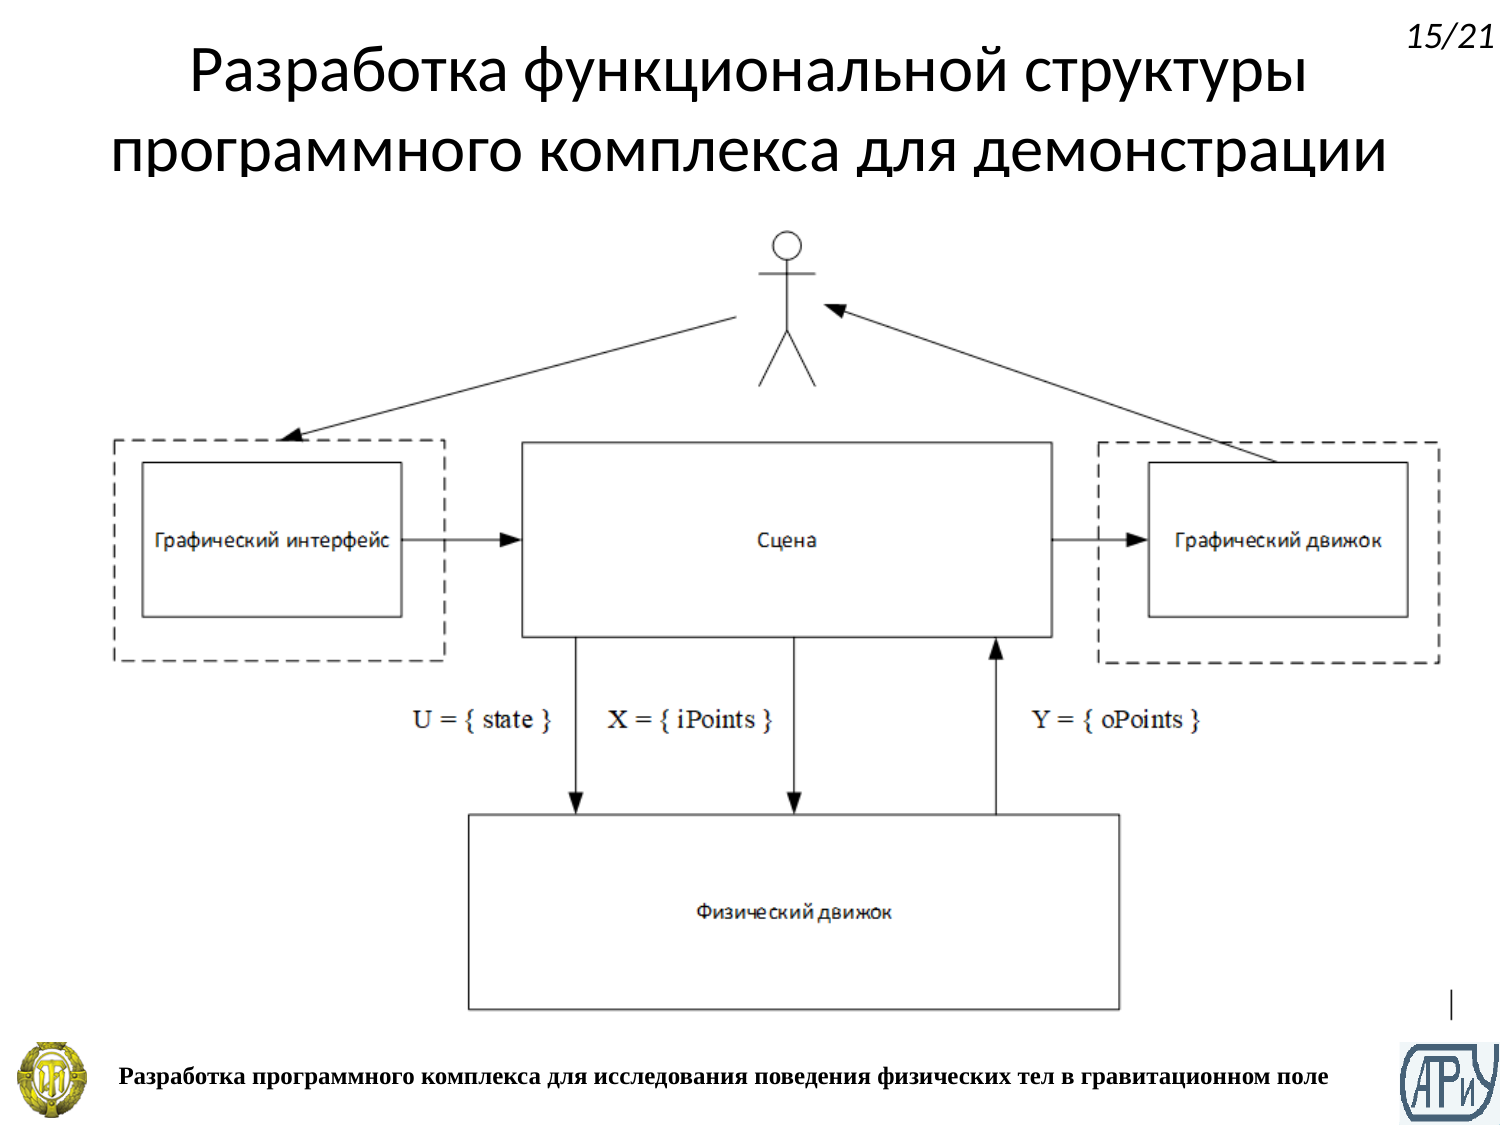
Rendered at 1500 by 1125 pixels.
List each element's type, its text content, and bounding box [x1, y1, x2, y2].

text_box Разработка программного комплекса для исследования поведения физических тел в гравитационном поле [93, 1049, 1375, 1108]
text_box 15/21 [1350, 0, 1500, 67]
title Разработка функциональной структуры программного комплекса для демонстрации поведения физических тел в поле притяжения [73, 17, 1427, 174]
picture [0, 176, 1500, 1125]
